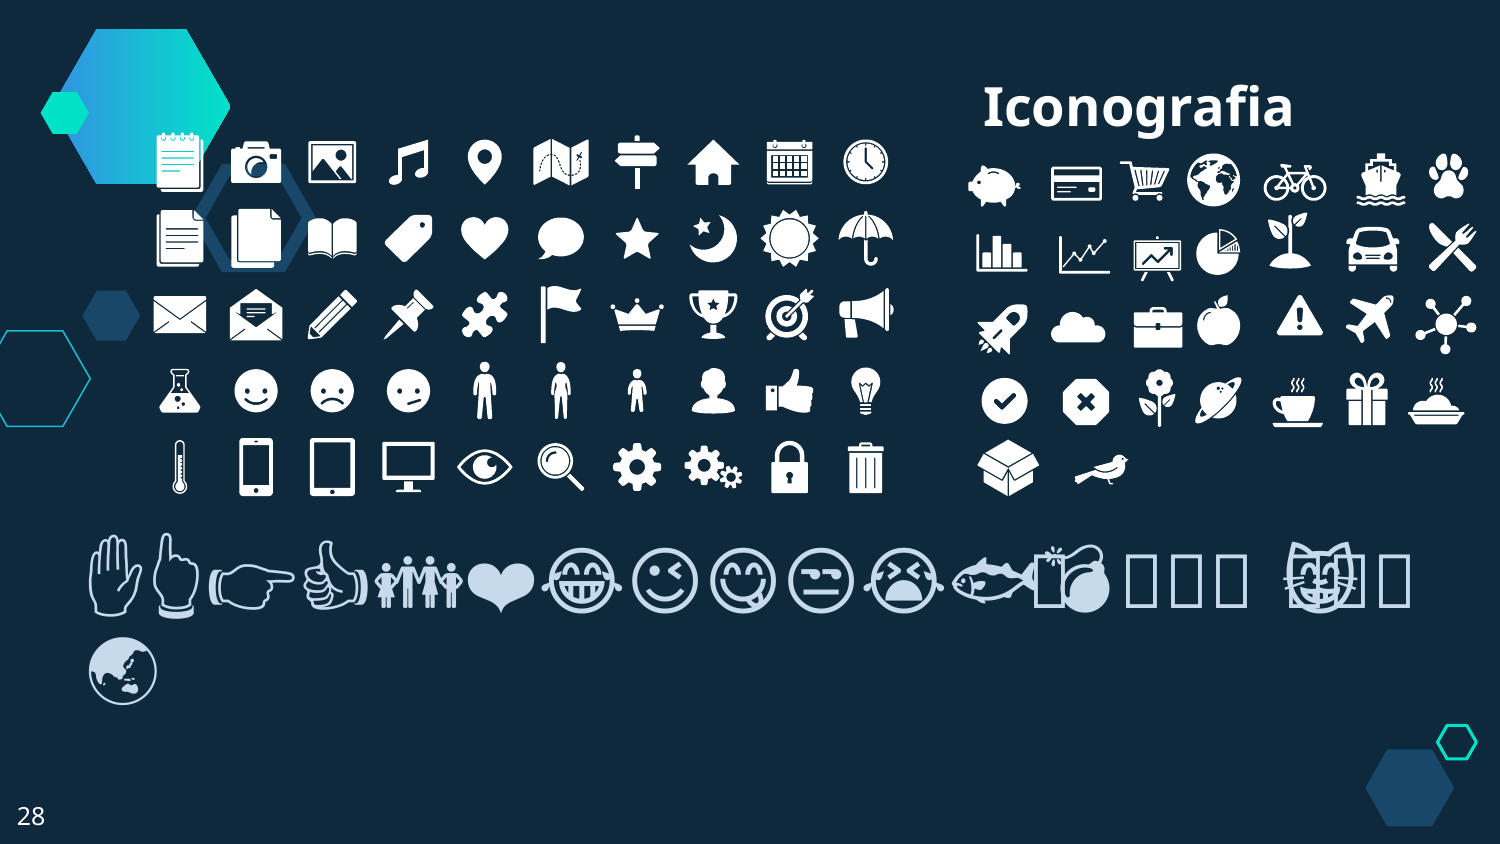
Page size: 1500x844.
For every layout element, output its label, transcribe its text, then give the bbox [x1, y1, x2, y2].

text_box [977, 304, 1028, 355]
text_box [760, 209, 820, 268]
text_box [1058, 235, 1111, 274]
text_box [540, 285, 582, 344]
text_box [239, 438, 273, 497]
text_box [550, 361, 571, 420]
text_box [1133, 235, 1182, 282]
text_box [307, 218, 357, 259]
text_box [461, 217, 509, 260]
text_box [1195, 377, 1242, 424]
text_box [689, 290, 738, 340]
text_box Iconografia [968, 56, 1394, 307]
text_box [839, 287, 894, 338]
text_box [977, 439, 1040, 497]
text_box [765, 288, 815, 341]
text_box [687, 139, 740, 185]
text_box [765, 368, 814, 413]
text_box ✋👆👉👍👤👦👧👨👩👪💃🏃💑❤😂😉😋😒😭👶😸🐟🍒🍔💣📌📖🔨🎃🎈🎨🏈🏰🌏🔌 [70, 526, 1479, 804]
text_box [467, 139, 502, 185]
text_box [308, 140, 357, 184]
text_box [771, 440, 808, 494]
text_box [388, 139, 429, 185]
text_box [156, 209, 204, 267]
text_box [1051, 311, 1106, 343]
text_box [309, 438, 355, 497]
text_box [234, 369, 278, 413]
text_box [456, 449, 513, 485]
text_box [1356, 153, 1406, 206]
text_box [172, 439, 188, 495]
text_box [382, 441, 435, 493]
text_box [310, 369, 354, 413]
text_box [1276, 307, 1323, 336]
text_box [691, 368, 735, 414]
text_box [1196, 228, 1241, 276]
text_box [976, 233, 1028, 272]
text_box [1196, 295, 1241, 346]
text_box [684, 445, 743, 489]
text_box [153, 295, 207, 334]
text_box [838, 210, 894, 266]
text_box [473, 361, 497, 420]
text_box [533, 138, 589, 186]
text_box [613, 443, 662, 491]
text_box 28 [2, 784, 93, 844]
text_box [1407, 377, 1465, 425]
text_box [1346, 226, 1400, 272]
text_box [627, 368, 647, 413]
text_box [1138, 369, 1176, 427]
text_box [537, 442, 585, 492]
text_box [1119, 161, 1170, 201]
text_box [230, 141, 282, 184]
text_box [981, 377, 1028, 424]
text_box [1346, 372, 1388, 426]
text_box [307, 289, 358, 340]
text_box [847, 442, 884, 494]
text_box [538, 217, 584, 260]
text_box [1074, 454, 1129, 485]
text_box [384, 214, 433, 262]
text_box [156, 132, 204, 193]
text_box [615, 217, 659, 259]
text_box [462, 291, 508, 338]
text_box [689, 214, 738, 263]
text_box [231, 208, 282, 269]
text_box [843, 139, 889, 185]
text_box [614, 135, 661, 190]
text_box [1267, 212, 1312, 269]
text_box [851, 367, 881, 416]
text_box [1133, 306, 1183, 348]
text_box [159, 368, 201, 413]
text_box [1428, 222, 1477, 272]
text_box [1062, 378, 1110, 426]
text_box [229, 288, 283, 341]
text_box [1428, 153, 1469, 199]
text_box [766, 139, 813, 185]
text_box [1345, 307, 1391, 343]
text_box [386, 369, 431, 413]
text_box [1050, 166, 1103, 201]
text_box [1272, 377, 1324, 428]
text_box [383, 289, 434, 340]
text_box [610, 298, 665, 332]
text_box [1415, 295, 1477, 355]
